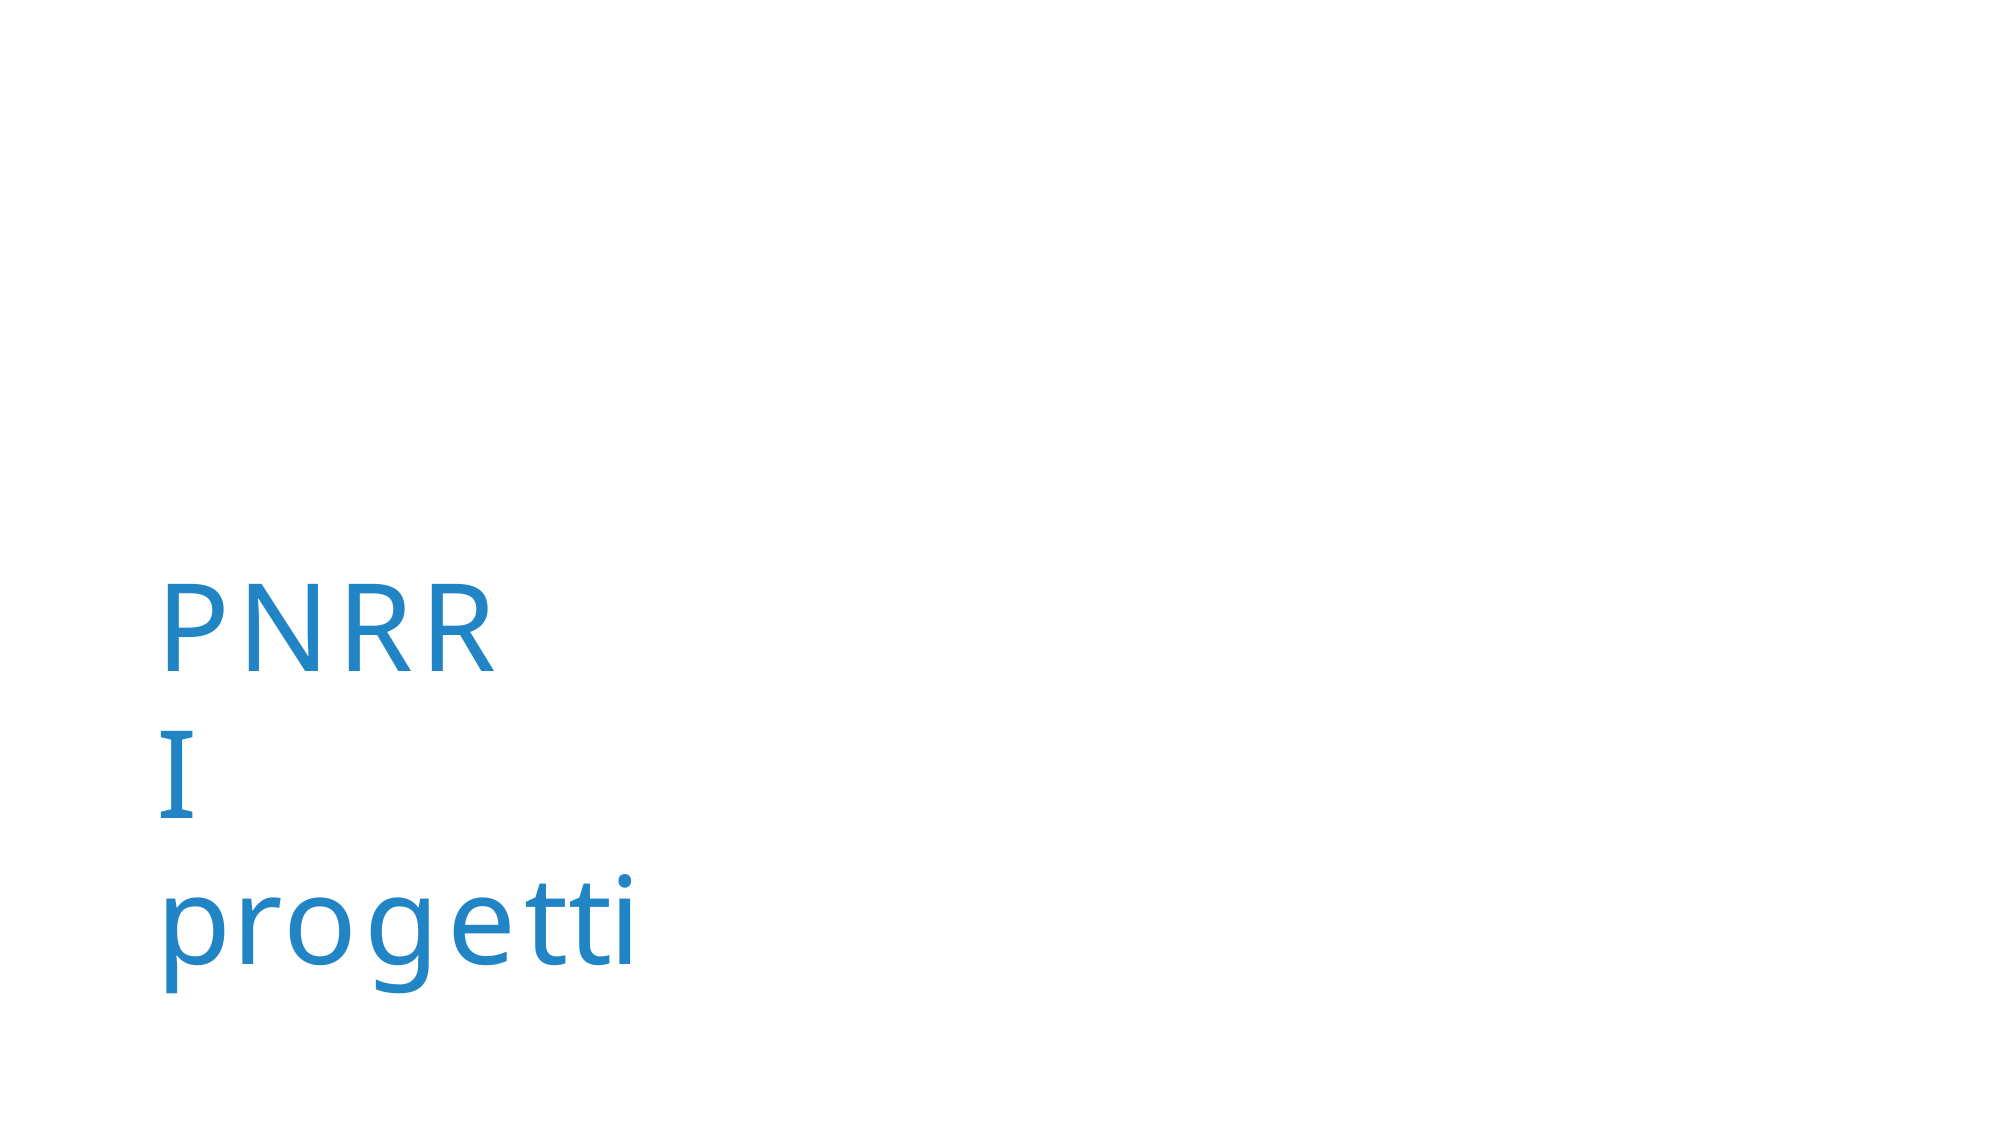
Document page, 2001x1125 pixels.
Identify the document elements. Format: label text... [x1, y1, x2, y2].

title PNRR I progetti [153, 547, 697, 989]
